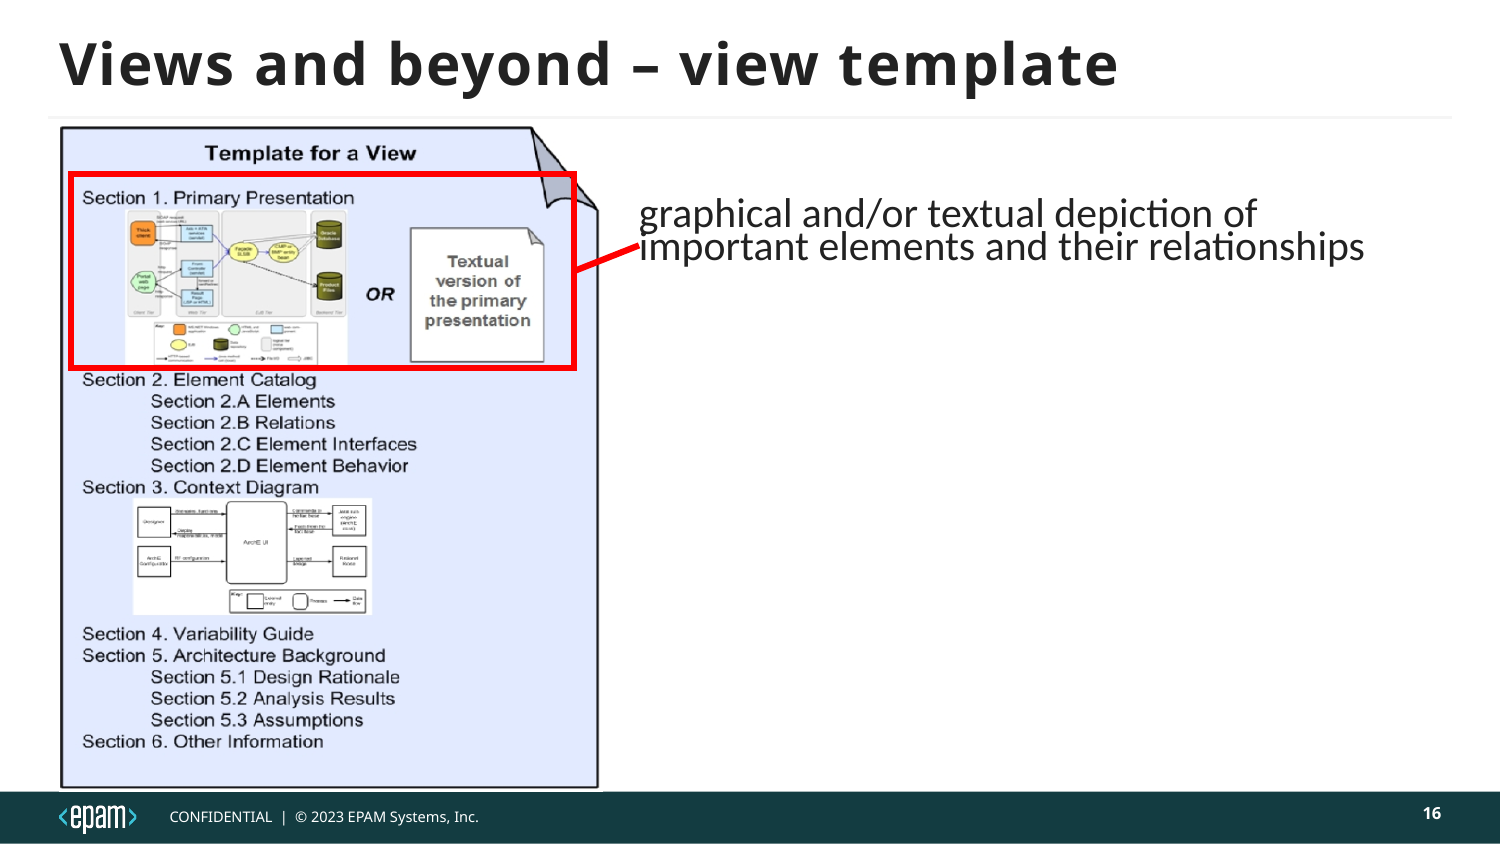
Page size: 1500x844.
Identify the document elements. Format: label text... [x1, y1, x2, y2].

picture [59, 126, 603, 792]
text_box graphical and/or textual depiction of important elements and their relationships [638, 202, 1429, 289]
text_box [573, 245, 639, 272]
title Views and beyond – view template [59, 37, 1442, 87]
slide_number 16 [1216, 791, 1442, 844]
